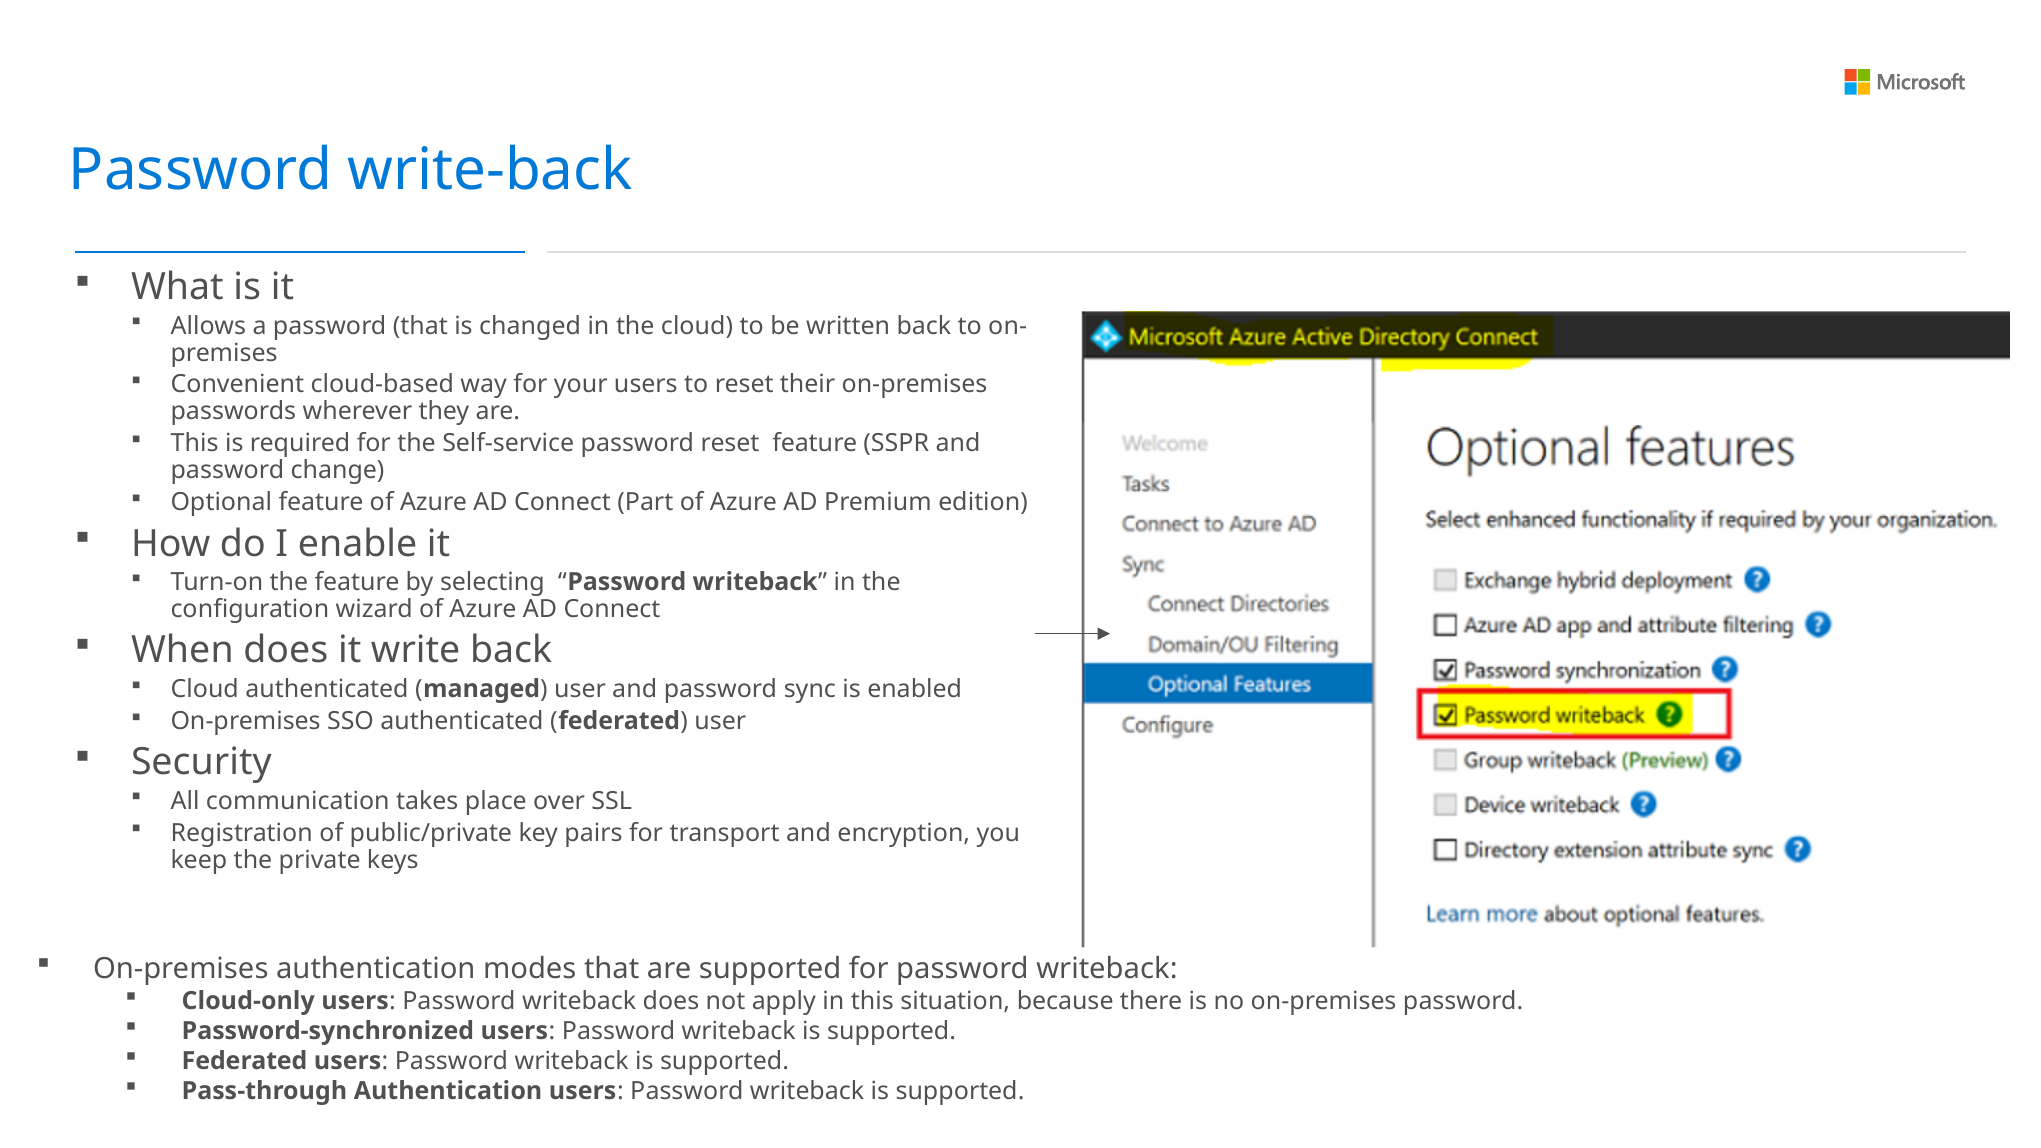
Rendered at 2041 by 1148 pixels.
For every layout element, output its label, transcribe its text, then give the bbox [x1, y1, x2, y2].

list Password write-back [45, 120, 1968, 200]
text_box What is it Allows a password (that is changed in the cloud) to be written back to on-premises Convenient cloud-based way for your users to reset their on-premises passwords wherever they are. This is required for the Self-service password reset feature (SSPR and password change) Optional feature of Azure AD Connect (Part of Azure AD Premium edition) How do I enable it Turn-on the feature by selecting “Password writeback” in the configuration wizard of Azure AD Connect When does it write back Cloud authenticated (managed) user and password sync is enabled On-premises SSO authenticated (federated) user Security All communication takes place over SSL Registration of public/private key pairs for transport and encryption, you keep the private keys [50, 252, 1073, 916]
text_box On-premises authentication modes that are supported for password writeback: Cloud-only users: Password writeback does not apply in this situation, because there is no on-premises password. Password-synchronized users: Password writeback is supported. Federated users: Password writeback is supported. Pass-through Authentication users: Password writeback is supported. [6, 925, 1556, 1148]
picture [1081, 310, 2011, 950]
